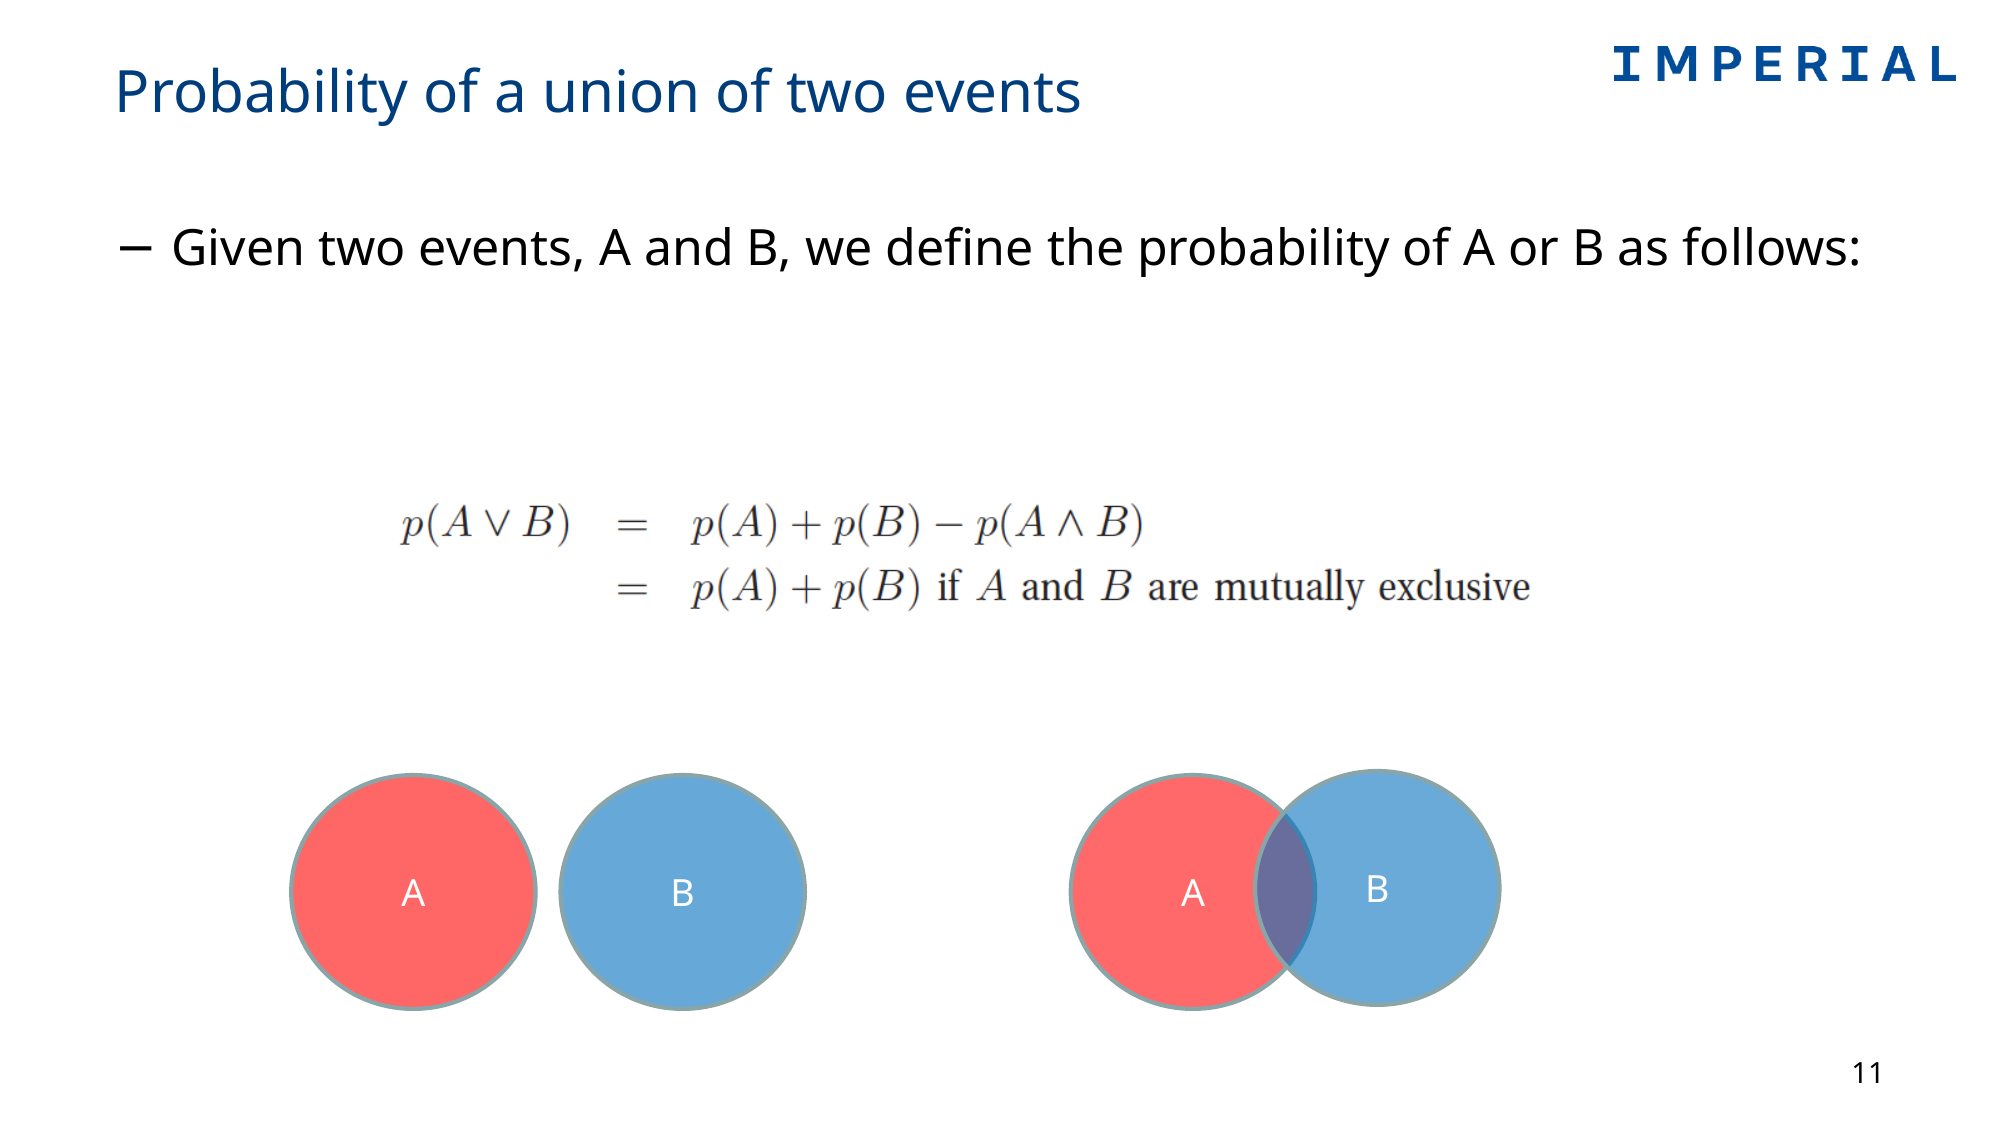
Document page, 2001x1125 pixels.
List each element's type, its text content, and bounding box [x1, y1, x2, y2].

text_box A [1068, 772, 1287, 1011]
text_box A [289, 772, 538, 1011]
text_box B [1253, 768, 1502, 1007]
list Given two events, A and B, we define the probability of A or B as follows: [99, 208, 1900, 1024]
picture [1900, 46, 1956, 81]
title Probability of a union of two events [99, 0, 1900, 184]
slide_number 11 [1433, 1046, 1901, 1103]
text_box B [558, 772, 808, 1011]
picture [358, 467, 1642, 658]
